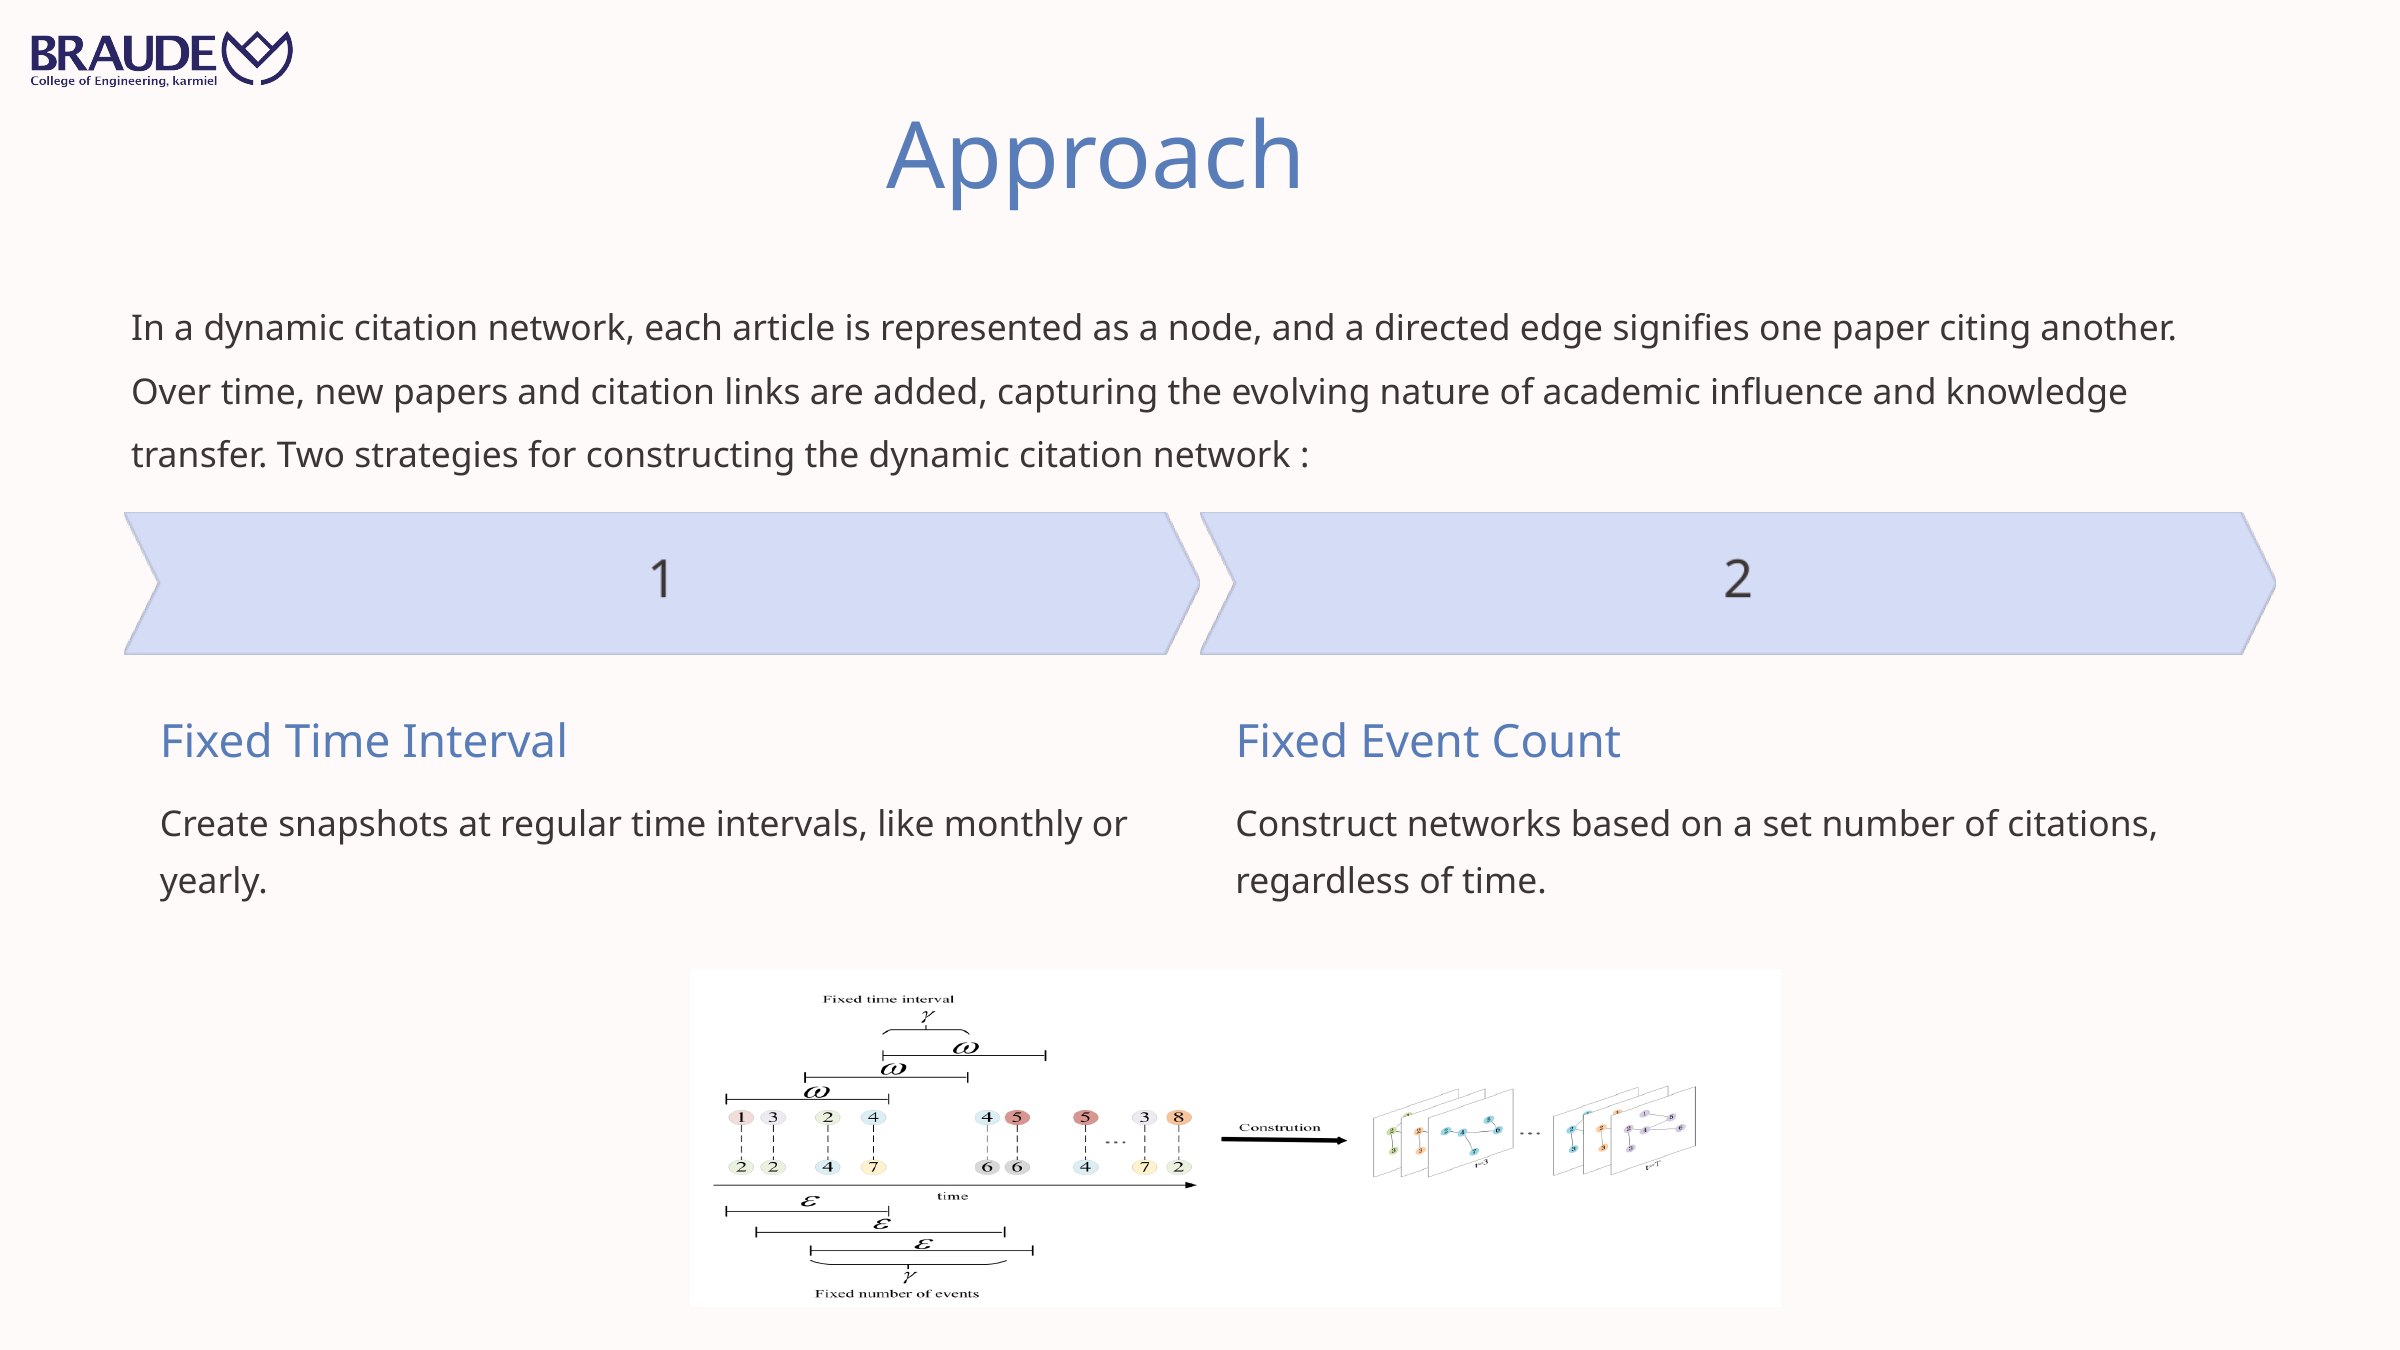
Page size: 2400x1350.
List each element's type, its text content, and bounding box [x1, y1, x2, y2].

text_box Create snapshots at regular time intervals, like monthly or yearly. [159, 787, 1165, 902]
text_box Approach [886, 90, 2400, 208]
picture [16, 24, 301, 91]
text_box Construct networks based on a set number of citations, regardless of time. [1235, 787, 2240, 902]
text_box In a dynamic citation network, each article is represented as a node, and a directed edge signifies one paper citing another. Over time, new papers and citation links are added, capturing the evolving nature of academic influence and knowledge transfer. Two strategies for constructing the dynamic citation network : [116, 276, 2276, 483]
text_box Fixed Event Count [1235, 707, 1704, 767]
picture [124, 512, 2276, 655]
text_box Fixed Time Interval [159, 707, 628, 767]
picture [690, 969, 1781, 1307]
